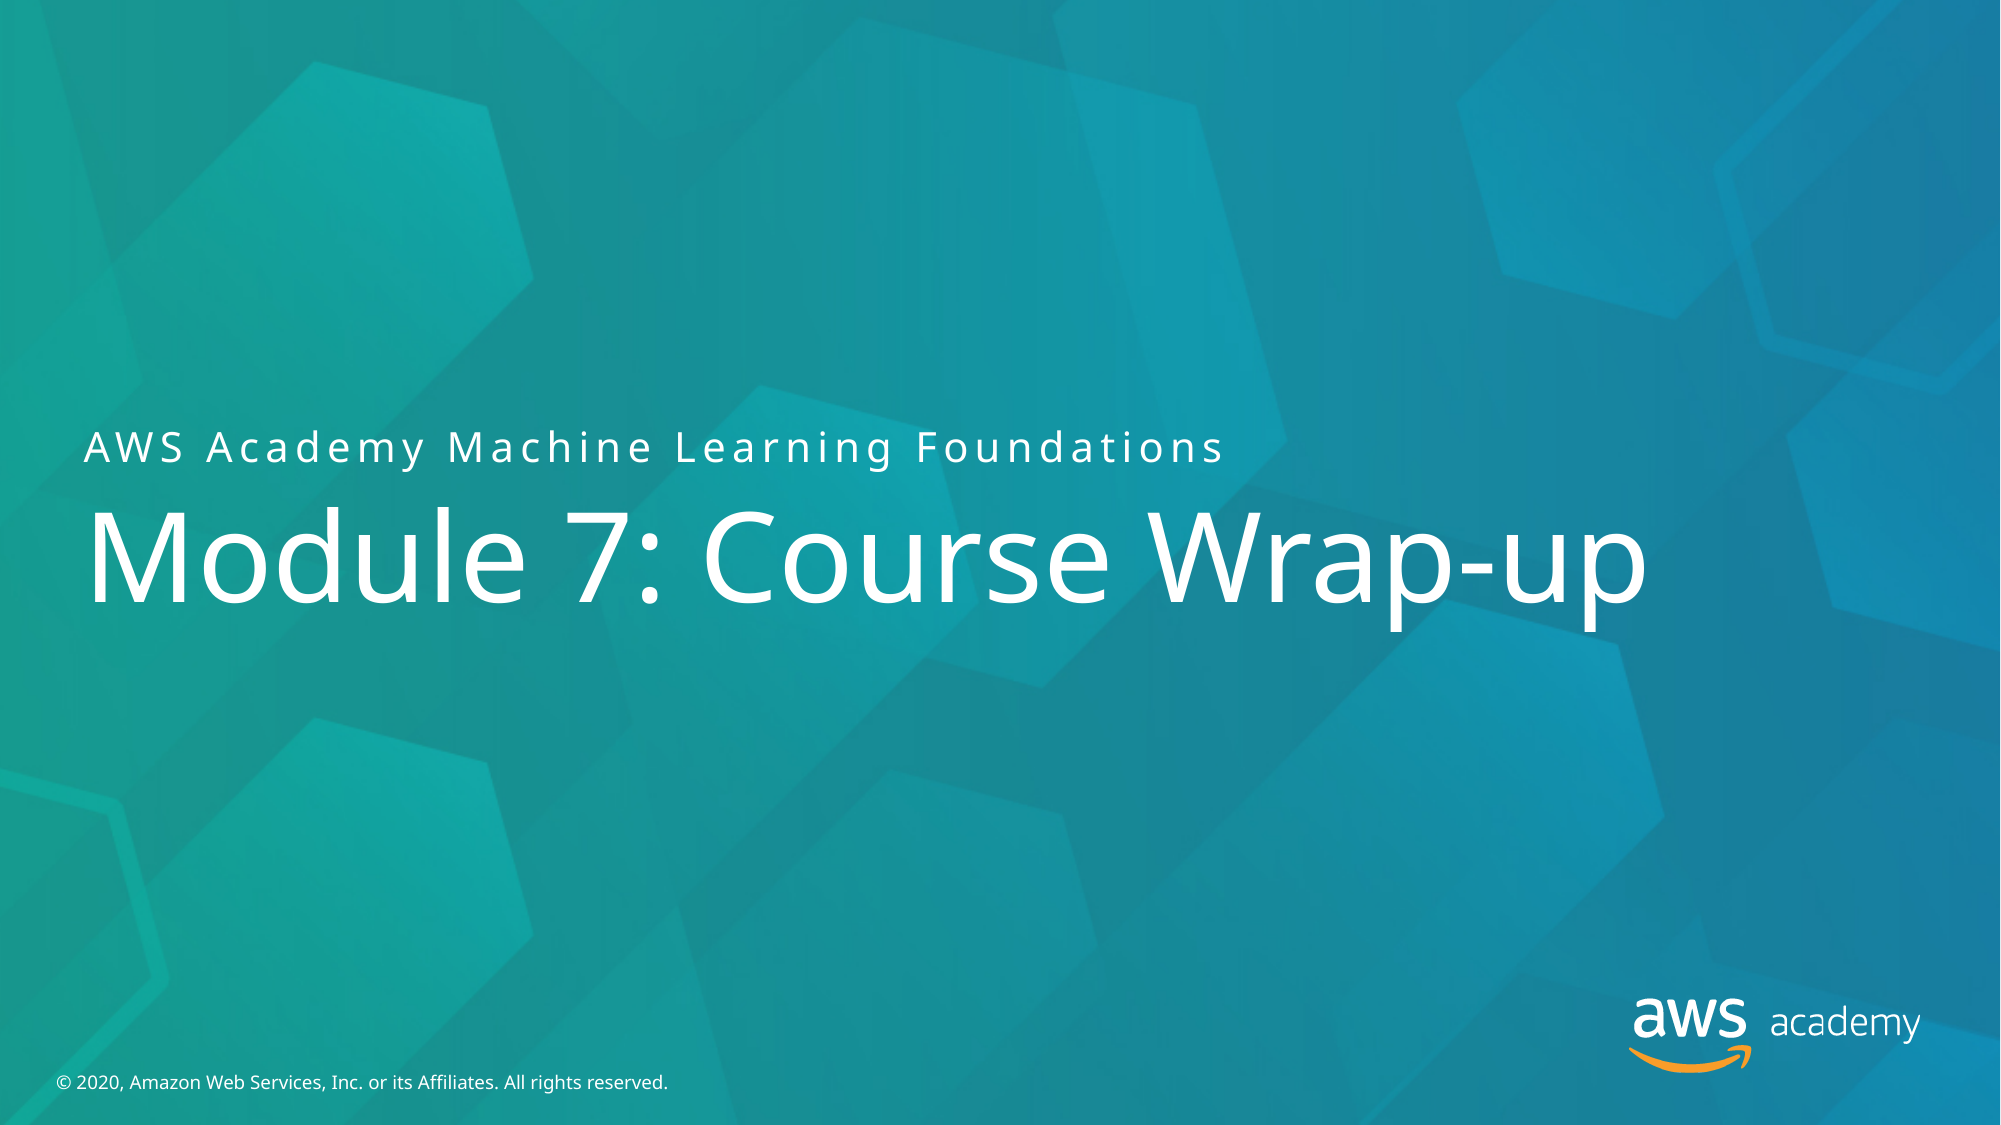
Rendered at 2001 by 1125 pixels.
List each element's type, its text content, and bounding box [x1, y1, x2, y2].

text_box © 2020, Amazon Web Services, Inc. or its Affiliates. All rights reserved. [41, 1063, 716, 1101]
picture [0, 0, 2001, 1125]
title Module 7: Course Wrap-up [68, 523, 1932, 602]
list AWS Academy Machine Learning Foundations [68, 418, 1391, 500]
